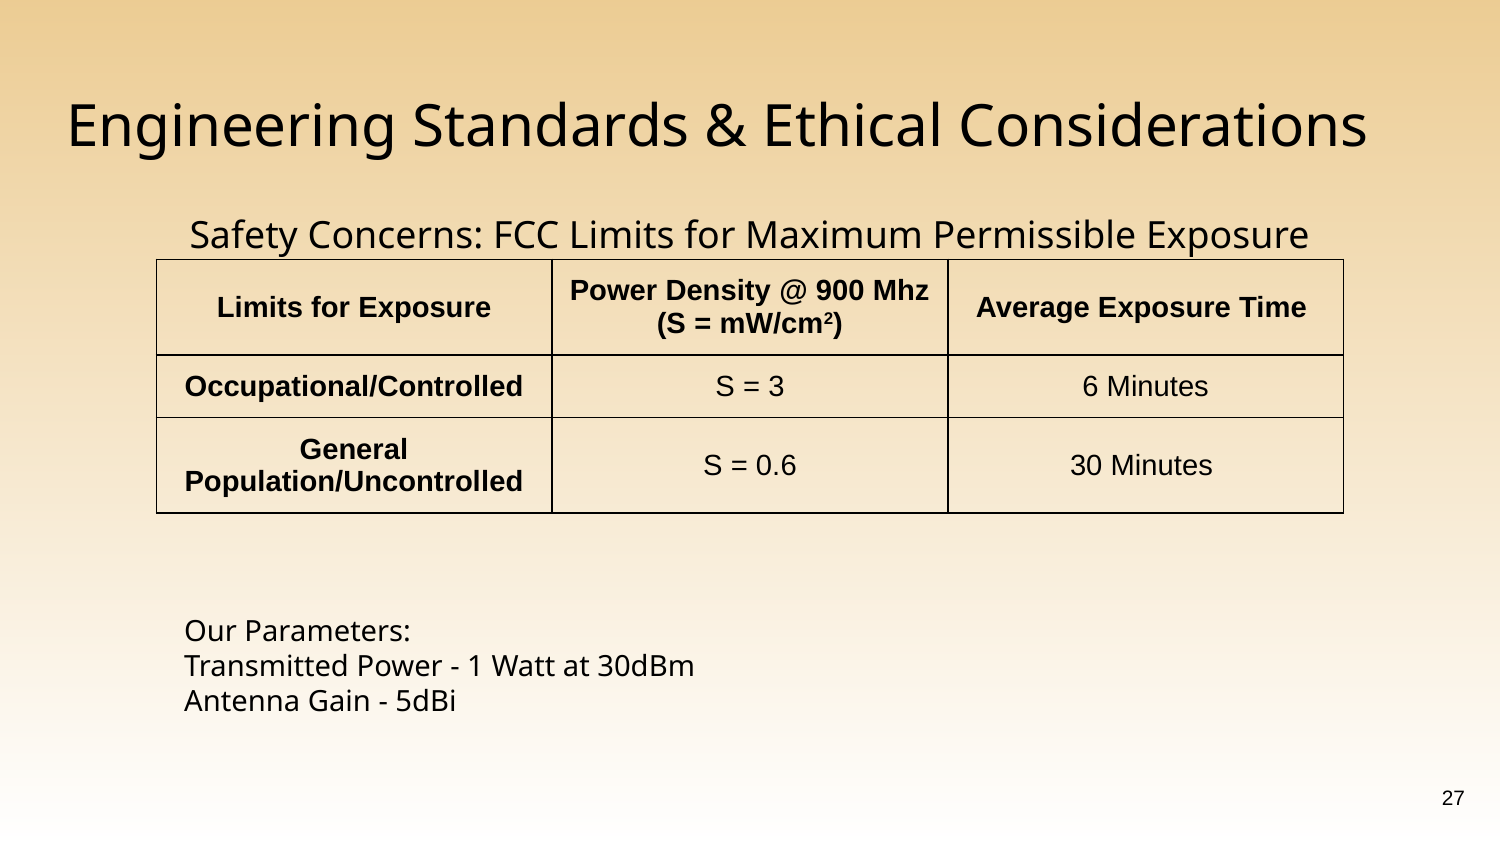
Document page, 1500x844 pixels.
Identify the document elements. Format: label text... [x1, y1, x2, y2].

text_box Our Parameters: Transmitted Power - 1 Watt at 30dBm Antenna Gain - 5dBi [169, 597, 1344, 797]
table_header Limits for Exposure [157, 260, 551, 354]
table_header Average Exposure Time [949, 260, 1343, 354]
table_cell S = 3 [553, 356, 947, 417]
table_header Power Density @ 900 Mhz (S = mW/cm2) [553, 260, 947, 354]
table_cell Occupational/Controlled [157, 356, 551, 417]
table_cell 6 Minutes [949, 356, 1343, 417]
table_cell S = 0.6 [553, 418, 947, 512]
table_cell General Population/Uncontrolled [157, 418, 551, 512]
table_cell 30 Minutes [949, 418, 1343, 512]
list Safety Concerns: FCC Limits for Maximum Permissible Exposure [51, 189, 1449, 750]
slide_number ‹#› [1389, 764, 1480, 830]
title Engineering Standards & Ethical Considerations [51, 72, 1449, 167]
